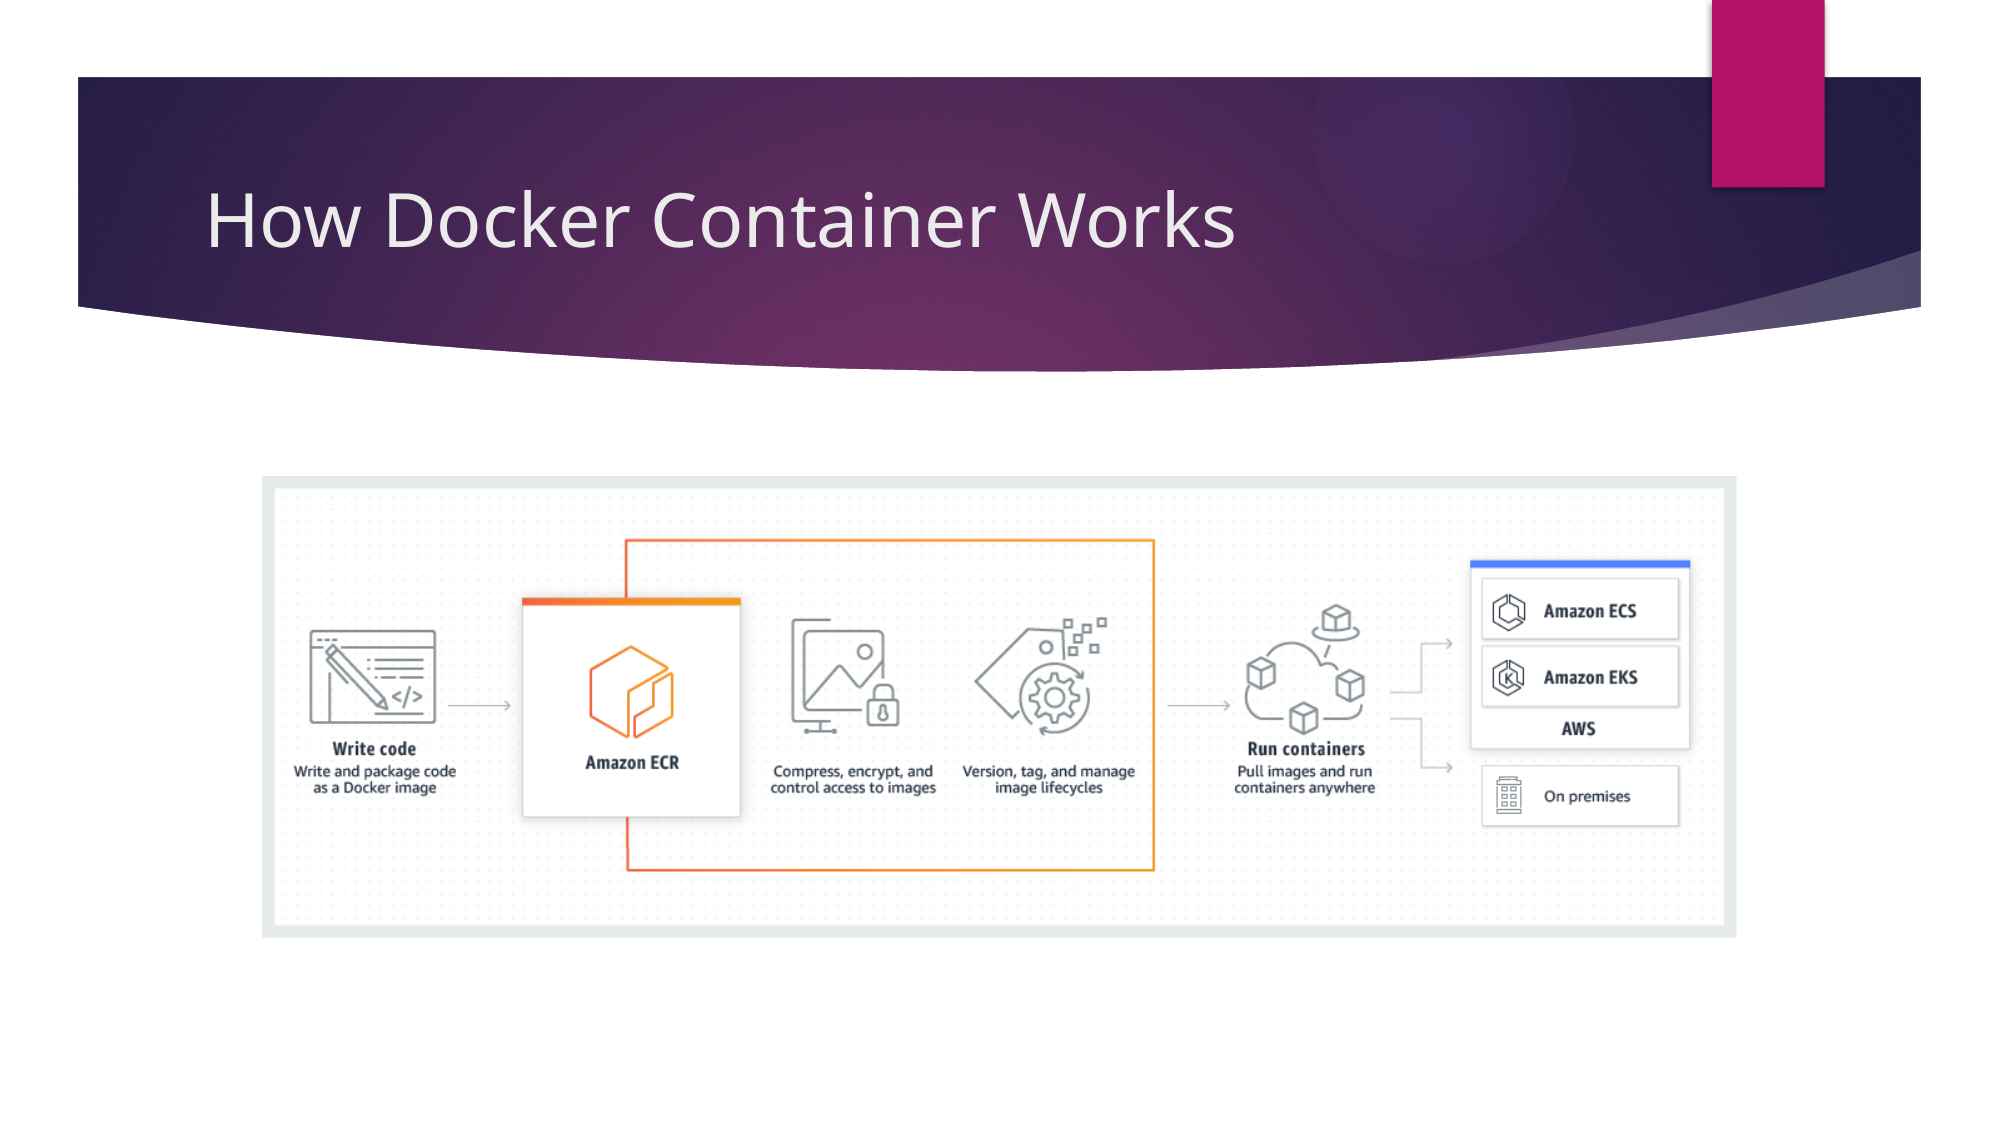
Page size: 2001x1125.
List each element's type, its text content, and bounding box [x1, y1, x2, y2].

title How Docker Container Works [189, 159, 1627, 276]
picture [262, 476, 1738, 939]
